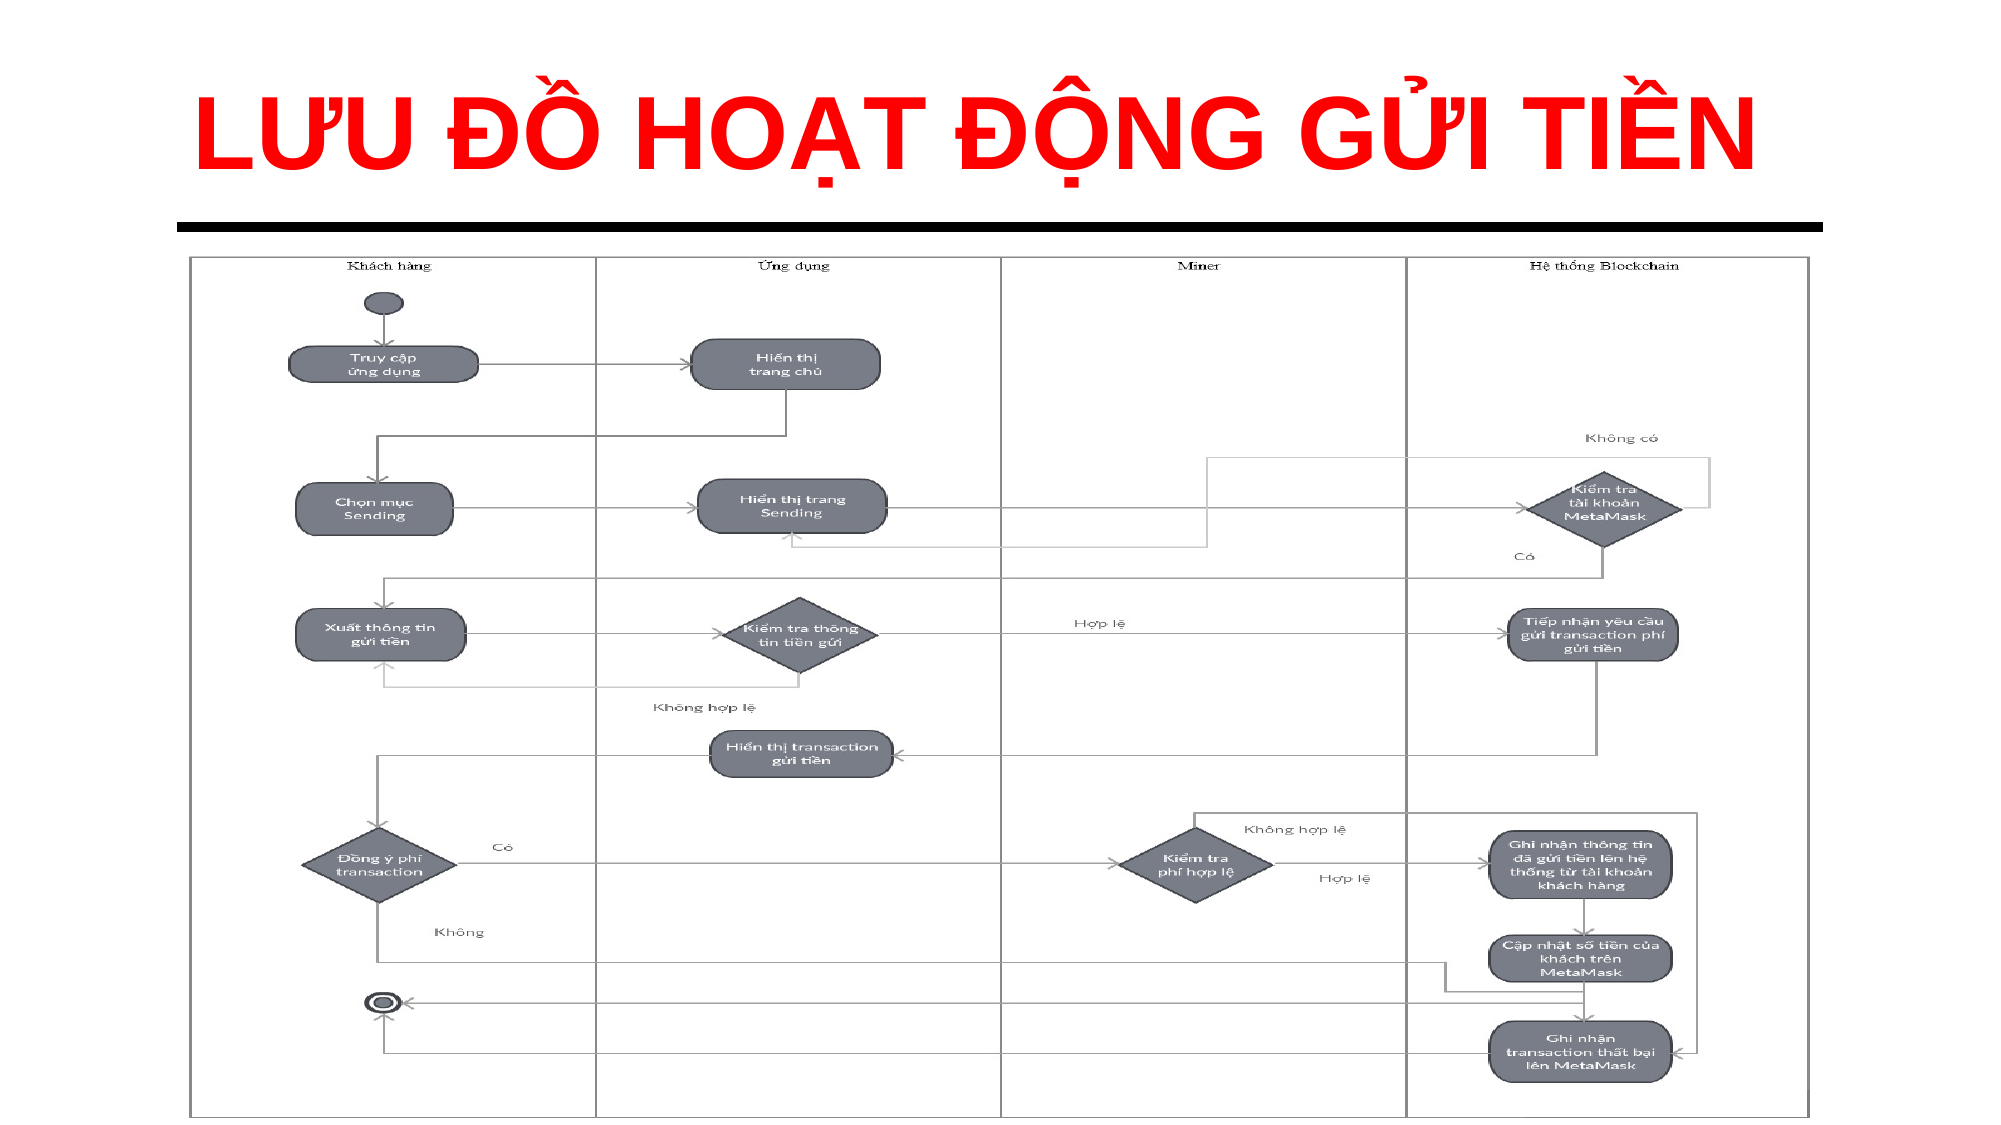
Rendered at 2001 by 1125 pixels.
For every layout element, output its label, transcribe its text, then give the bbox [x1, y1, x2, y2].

text_box [177, 222, 1823, 232]
picture [177, 249, 1823, 1125]
text_box LƯU ĐỒ HOẠT ĐỘNG GỬI TIỀN [177, 50, 1823, 205]
